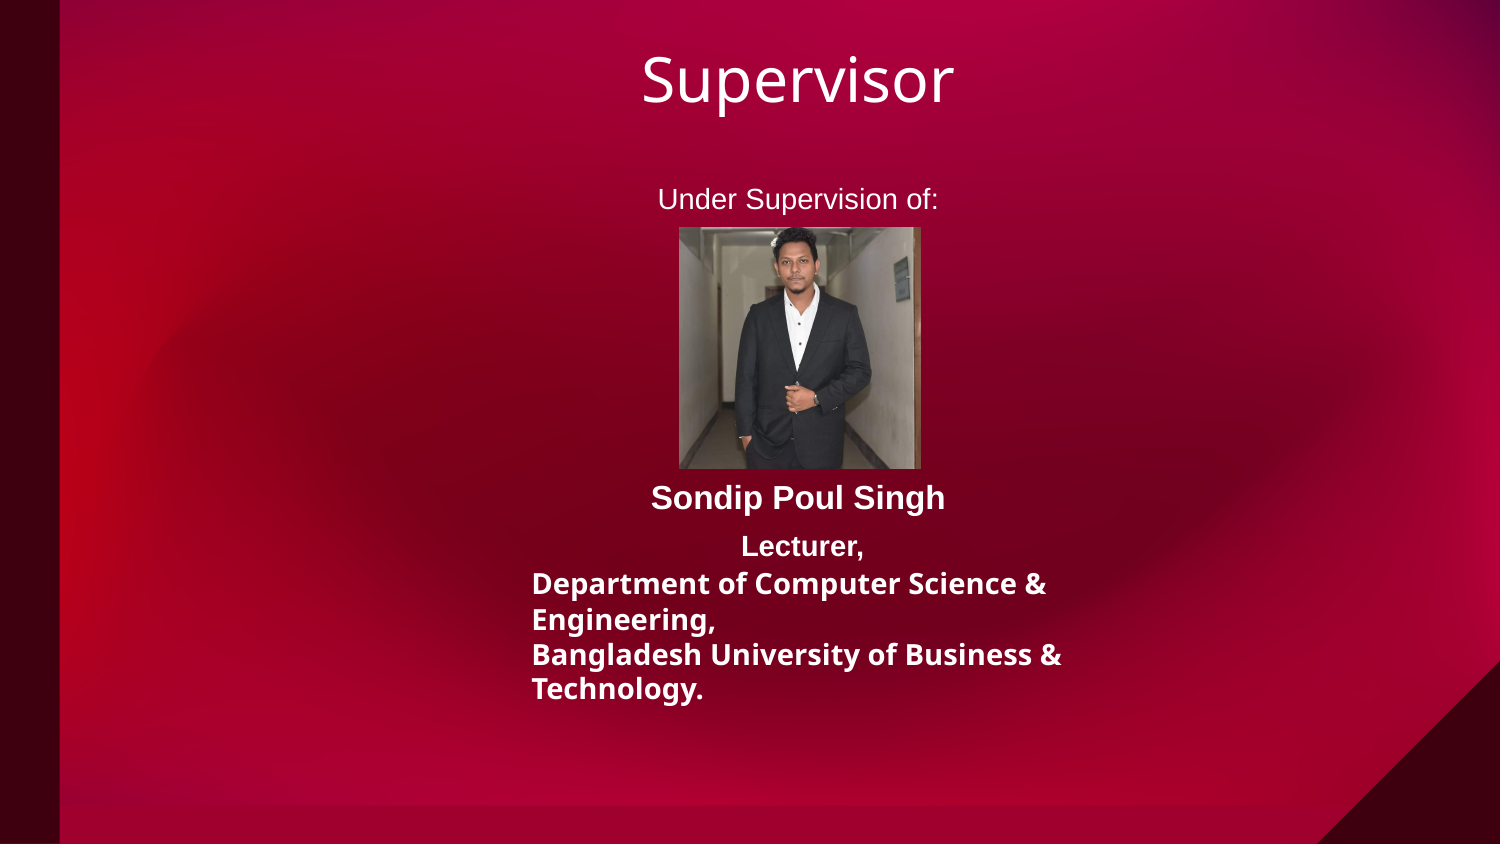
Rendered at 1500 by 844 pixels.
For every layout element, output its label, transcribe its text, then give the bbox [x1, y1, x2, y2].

text_box Under Supervision of: [642, 173, 955, 223]
title Supervisor [166, 24, 1431, 119]
text_box Sondip Poul Singh [636, 468, 962, 558]
text_box Lecturer, [726, 485, 880, 558]
text_box Department of Computer Science & Engineering, Bangladesh University of Business & Technology. [516, 558, 1081, 749]
picture [679, 227, 921, 470]
